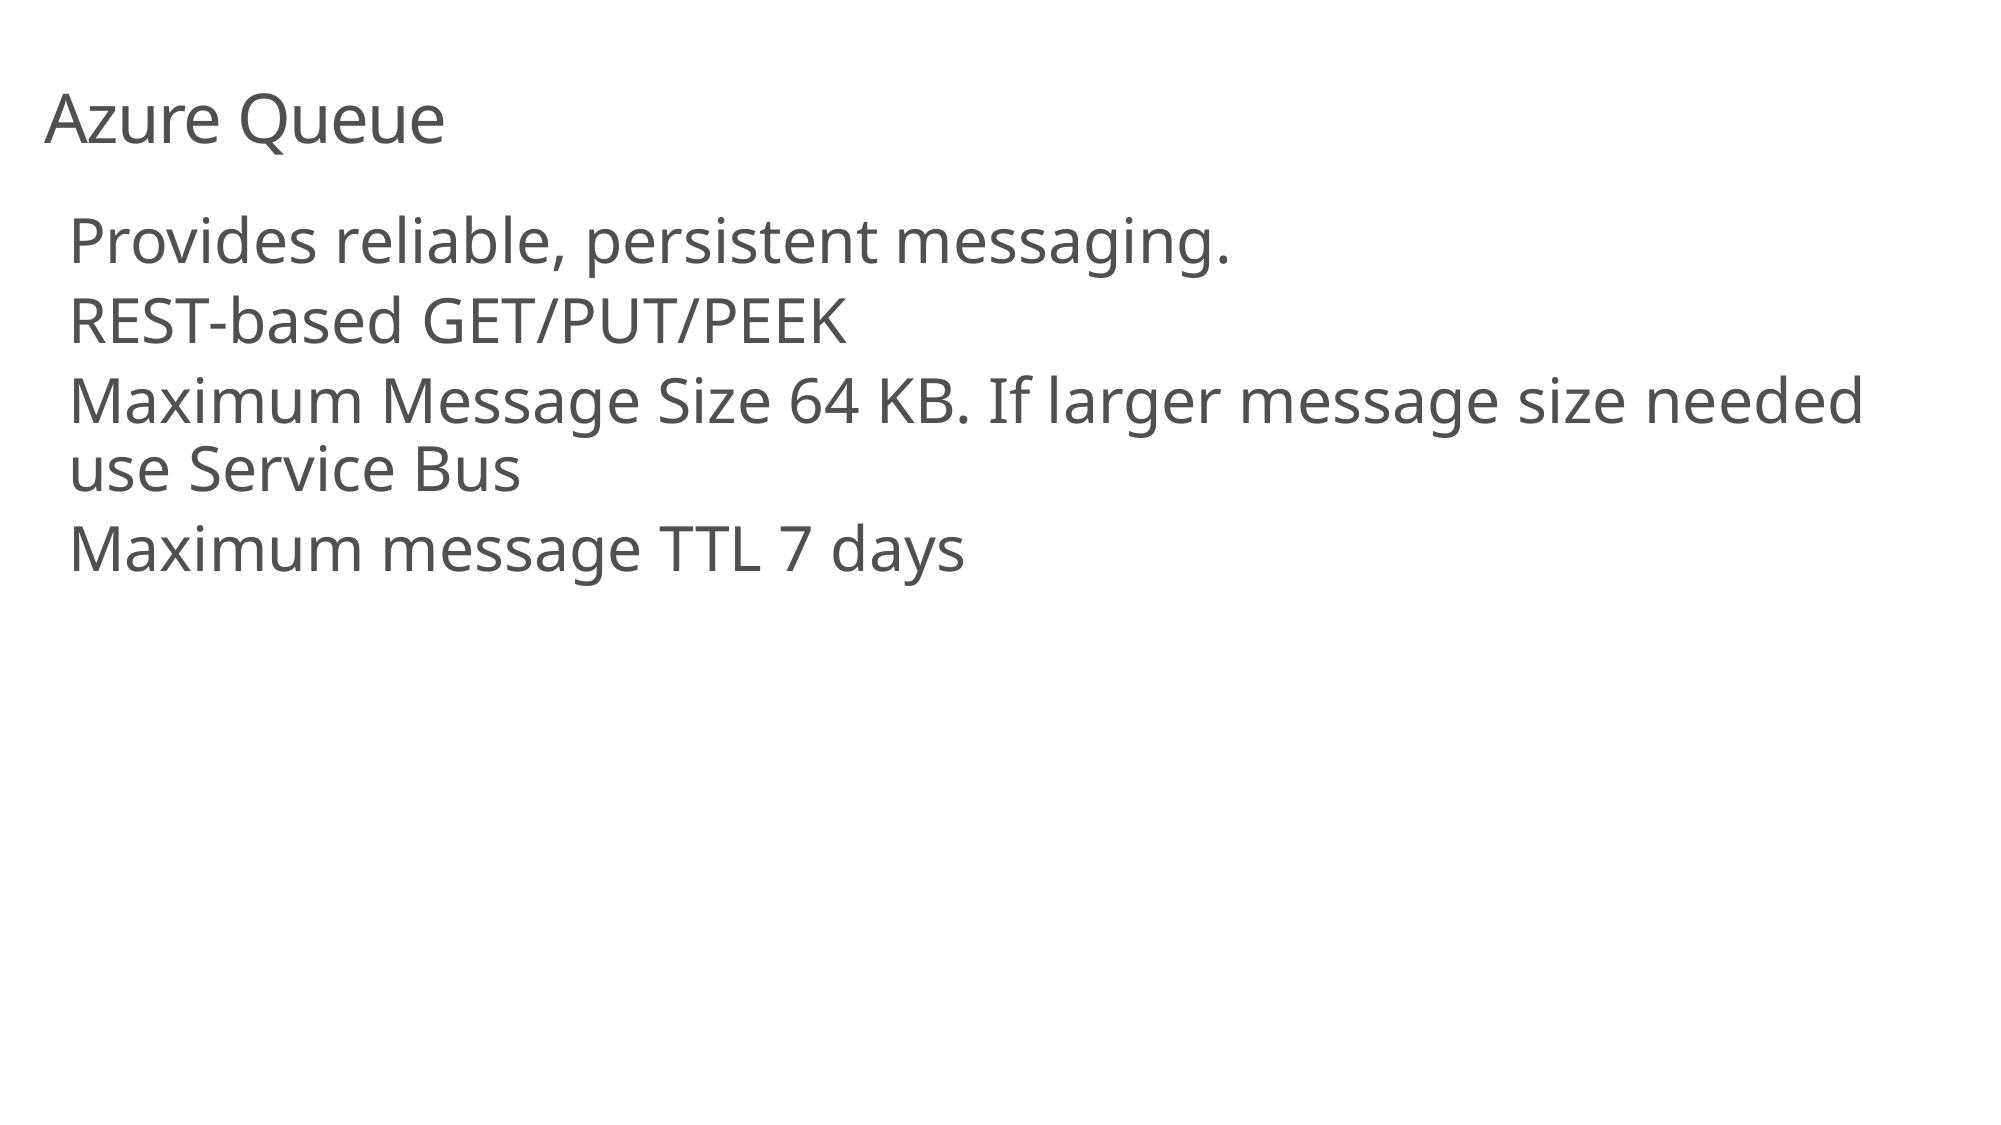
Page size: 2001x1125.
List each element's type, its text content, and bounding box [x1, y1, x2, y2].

list Provides reliable, persistent messaging. REST-based GET/PUT/PEEK Maximum Message Size 64 KB. If larger message size needed use Service Bus Maximum message TTL 7 days [44, 195, 1956, 442]
title Azure Queue [44, 47, 1957, 196]
